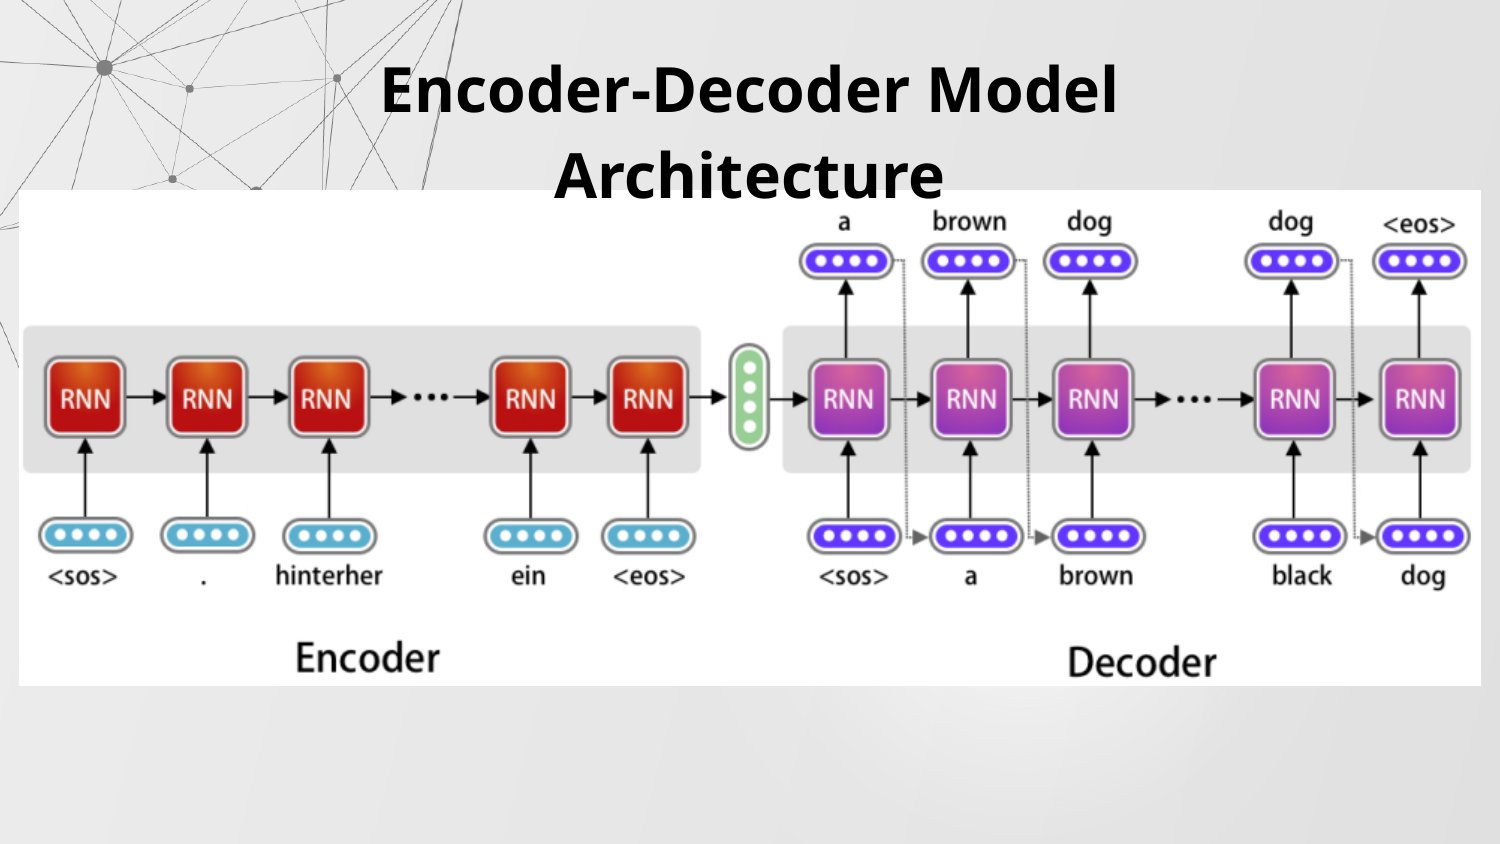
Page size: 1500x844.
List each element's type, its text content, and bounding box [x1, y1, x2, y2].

title Encoder-Decoder Model Architecture [163, 23, 1337, 179]
picture [0, 0, 1500, 844]
